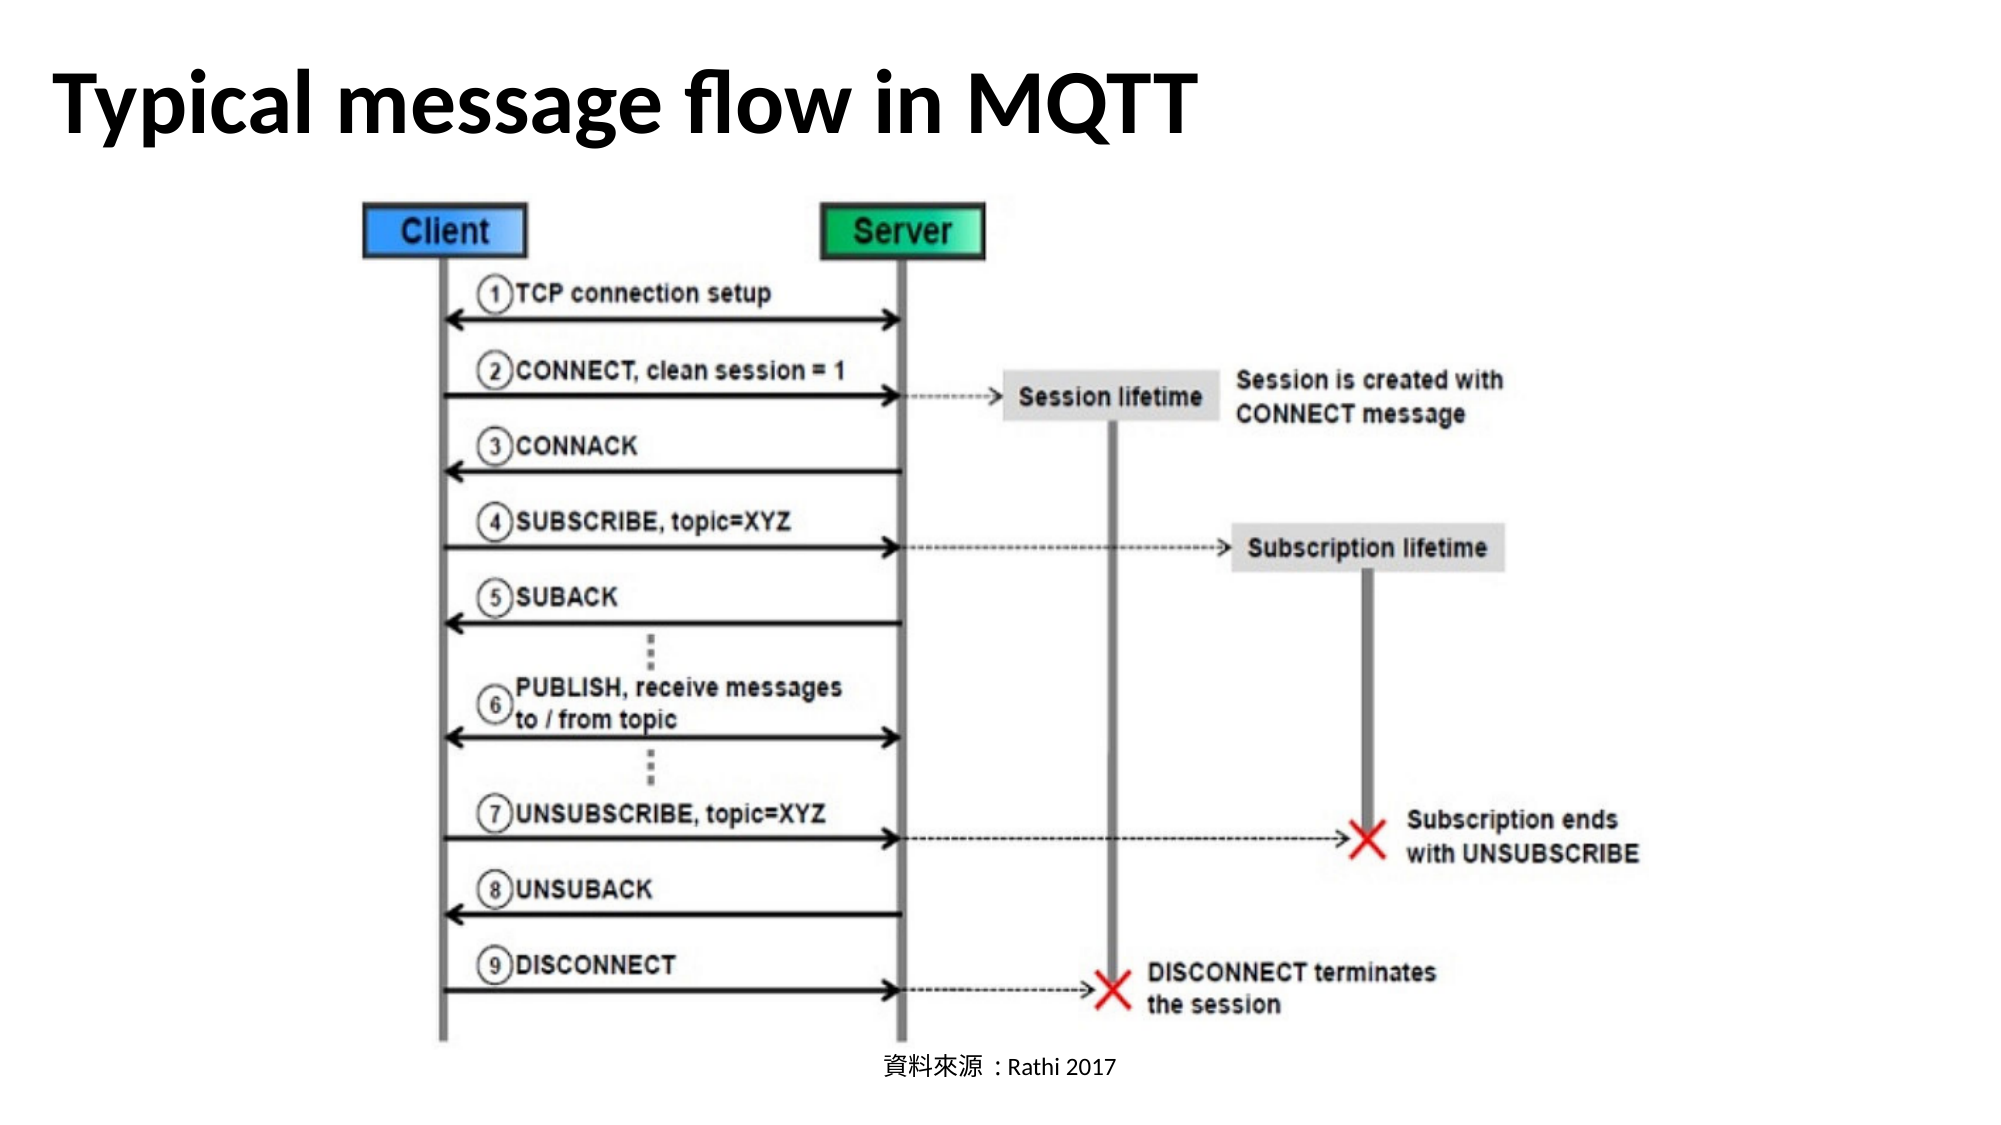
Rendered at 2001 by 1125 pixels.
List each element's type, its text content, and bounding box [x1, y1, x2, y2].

picture [357, 193, 1649, 1050]
title Typical message flow in MQTT [37, 32, 1969, 176]
text_box 資料來源 : Rathi 2017 [868, 1050, 1132, 1088]
